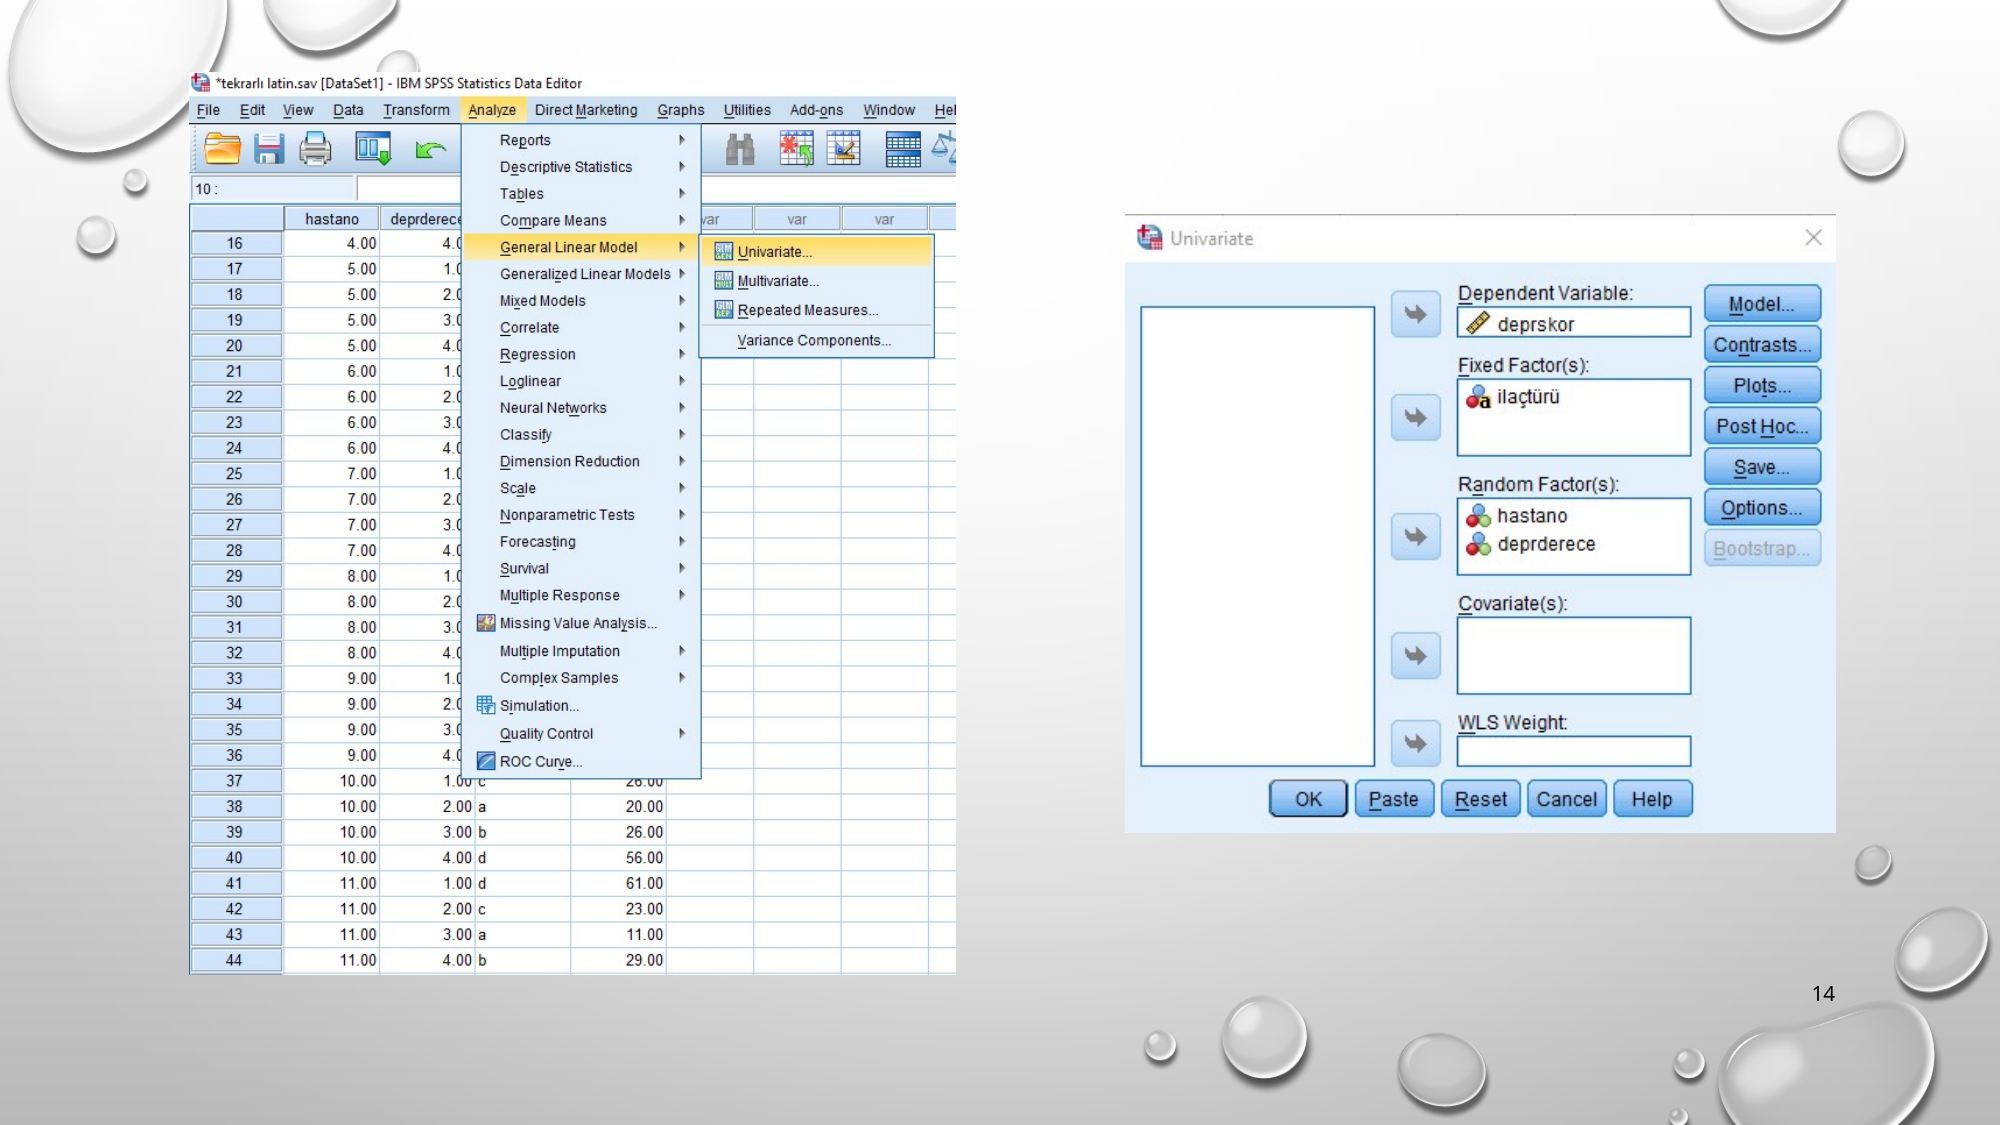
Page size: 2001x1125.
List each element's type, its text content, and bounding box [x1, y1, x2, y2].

picture [0, 0, 2000, 1125]
slide_number 14 [1724, 965, 1851, 1025]
